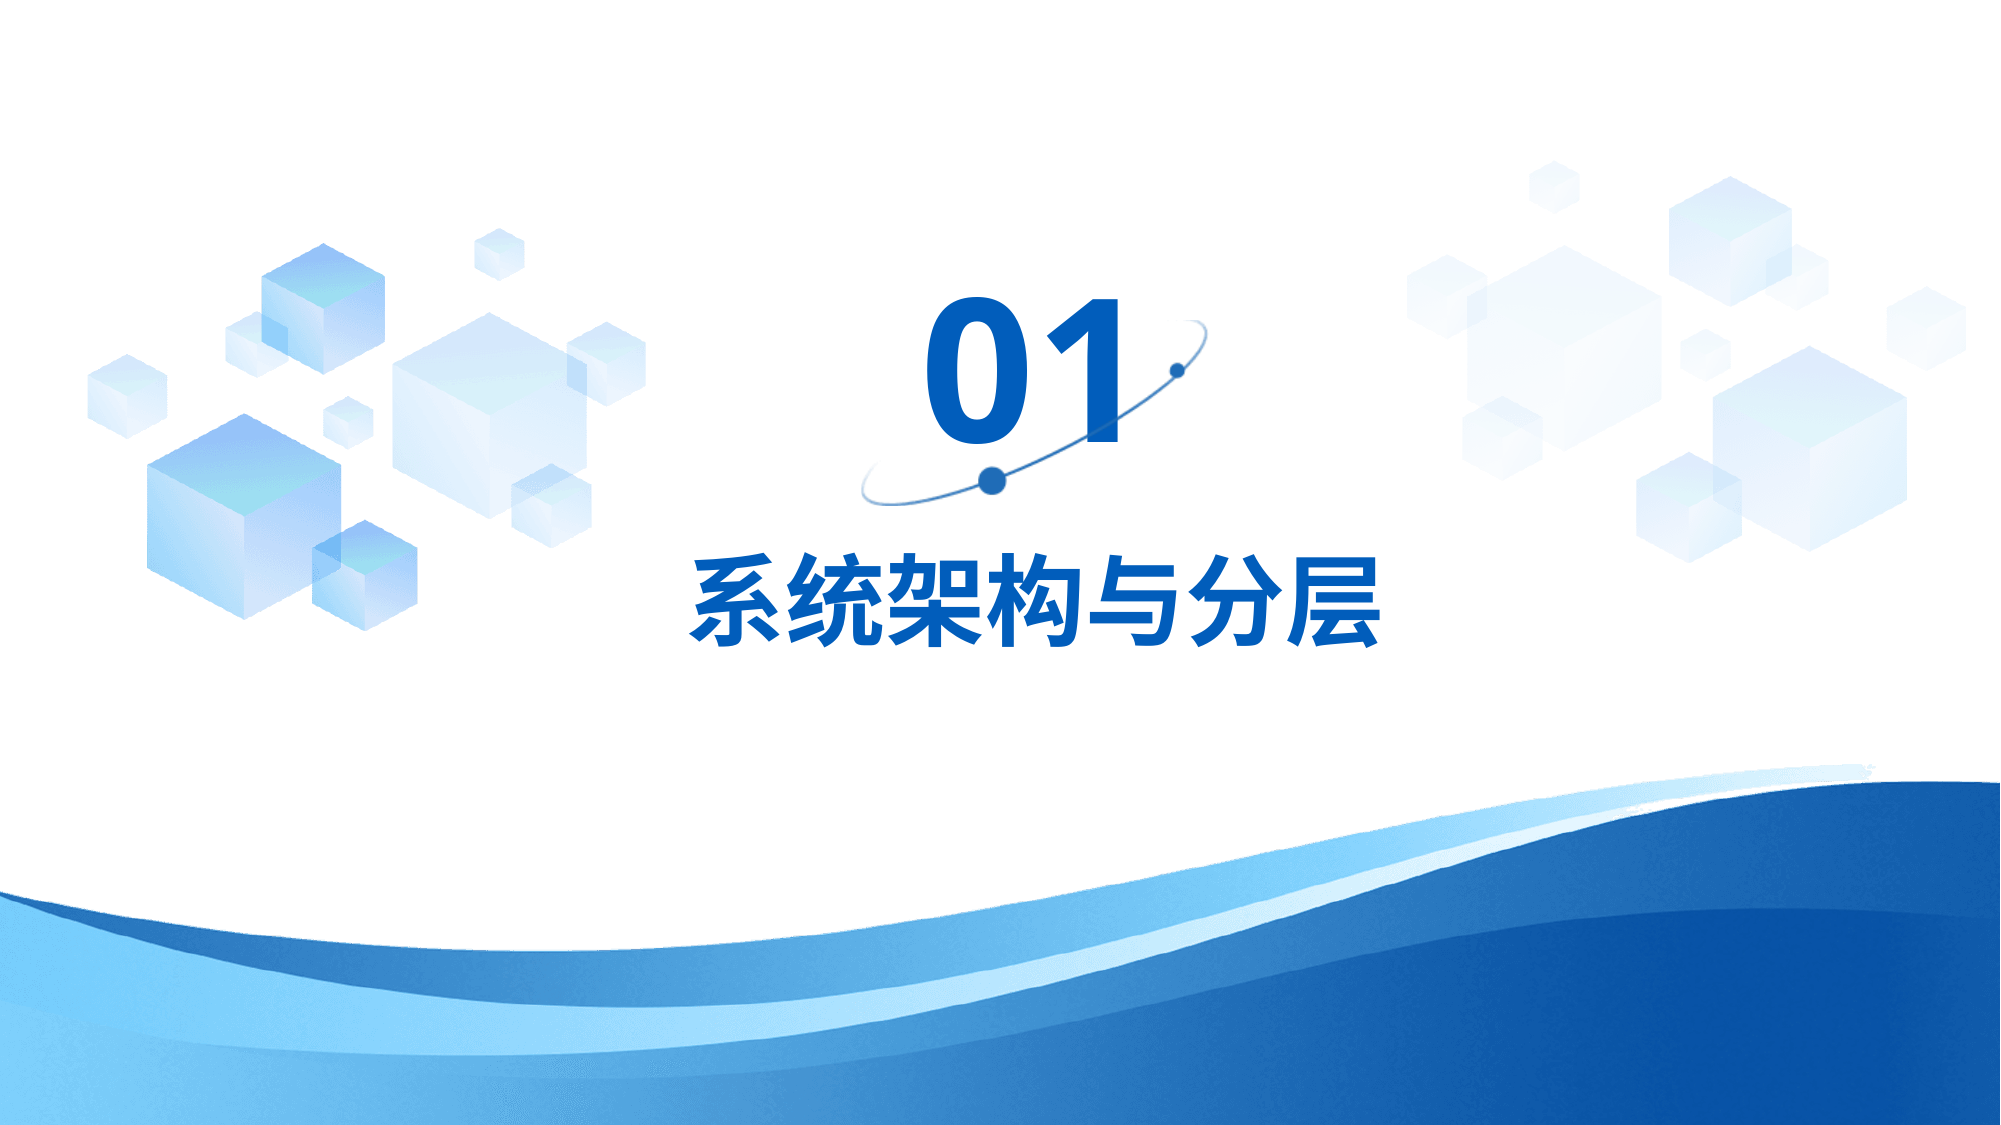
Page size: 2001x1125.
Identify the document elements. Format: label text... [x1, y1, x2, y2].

picture [861, 319, 1209, 506]
picture [0, 764, 2000, 1125]
picture [87, 195, 646, 631]
picture [1407, 127, 1966, 563]
text_box 系统架构与分层 [546, 531, 1524, 667]
text_box 01 [646, 235, 1407, 490]
